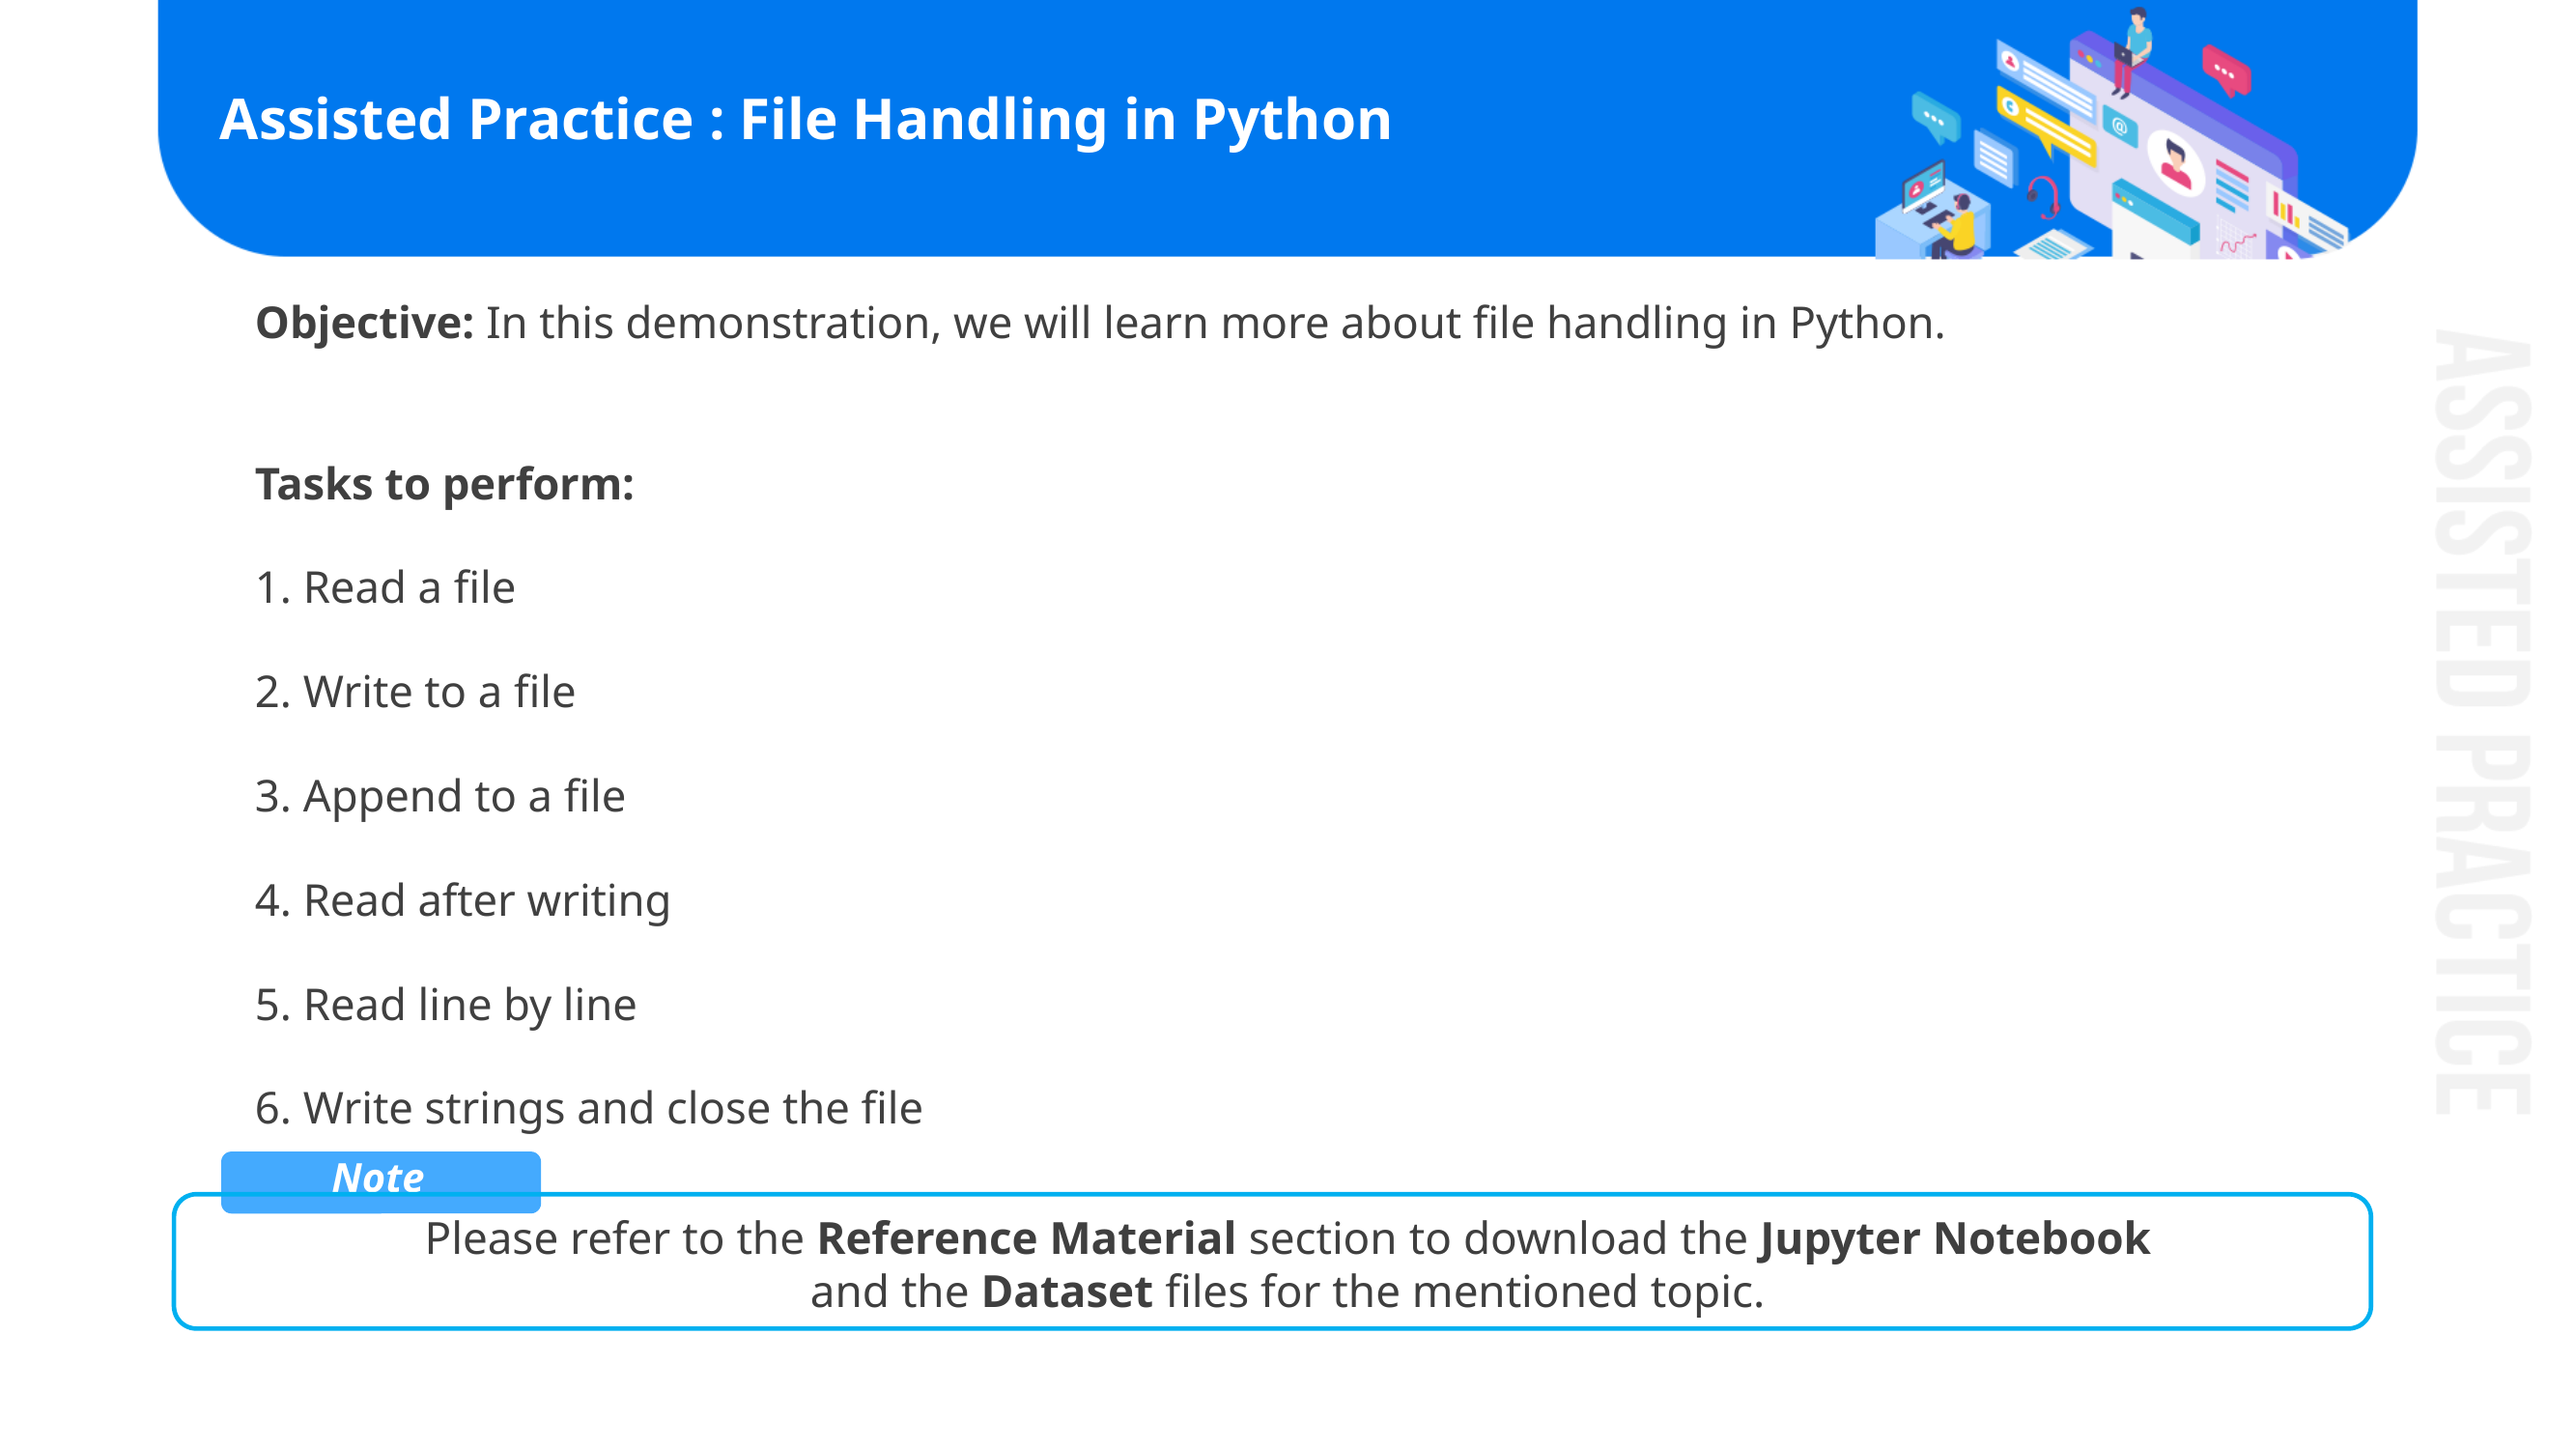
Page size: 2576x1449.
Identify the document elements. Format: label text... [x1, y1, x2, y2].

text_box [174, 1151, 2371, 1434]
picture [0, 0, 2576, 1449]
title Assisted Practice : File Handling in Python [205, 69, 1742, 175]
list Objective: In this demonstration, we will learn more about file handling in Python. Tasks to perform: 1. Read a file 2. Write to a file 3. Append to a file 4. Read after writing 5. Read line by line 6. Write strings and close the file [204, 287, 2375, 1142]
